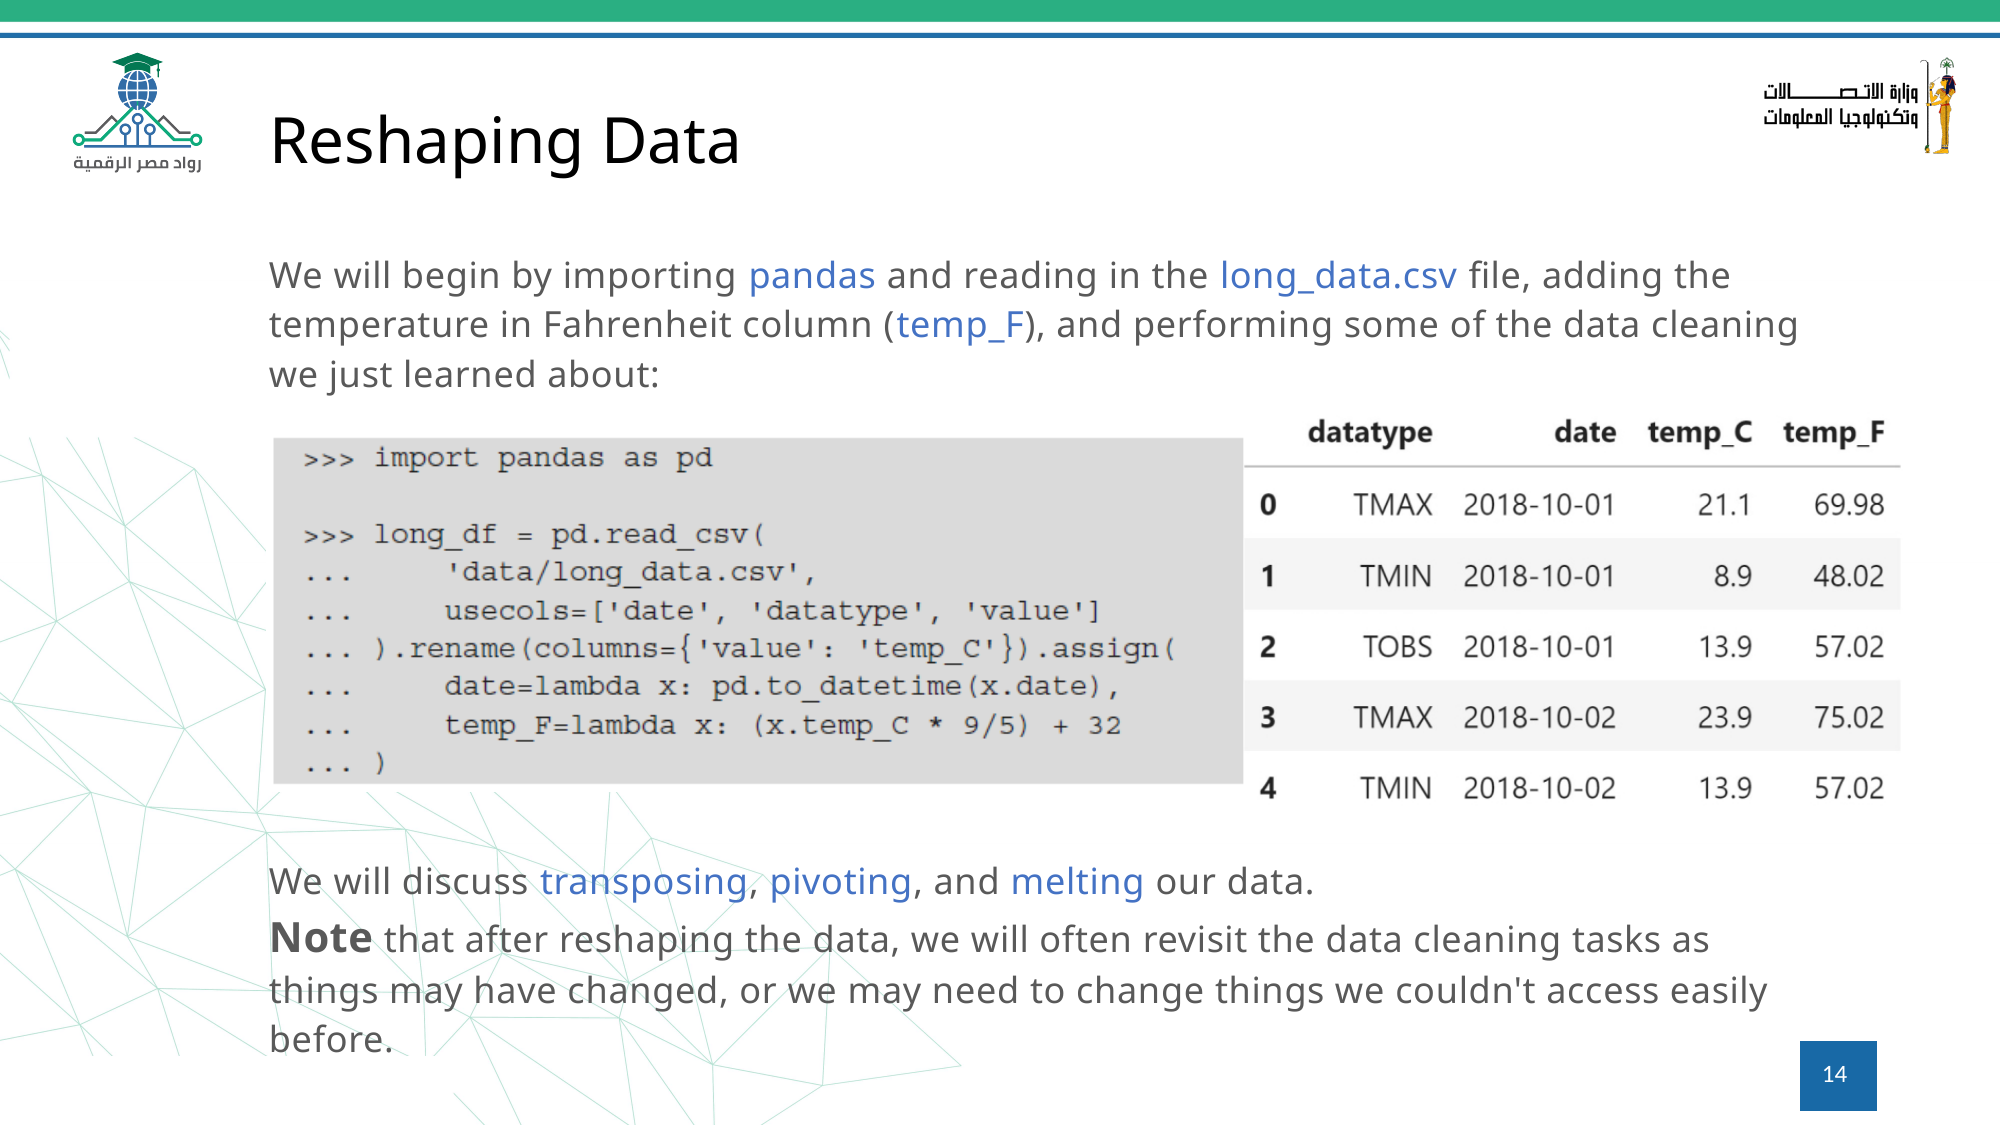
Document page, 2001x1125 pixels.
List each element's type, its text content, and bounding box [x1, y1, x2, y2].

text_box We will discuss transposing, pivoting, and melting our data. Note that after reshaping the data, we will often revisit the data cleaning tasks as things may have changed, or we may need to change things we couldn't access easily before. [266, 849, 1835, 1060]
picture [0, 0, 2000, 1125]
text_box We will begin by importing pandas and reading in the long_data.csv file, adding the temperature in Fahrenheit column (temp_F), and performing some of the data cleaning we just learned about: [266, 243, 1835, 395]
title Reshaping Data [266, 40, 1543, 233]
slide_number 14 [1412, 1042, 1863, 1103]
